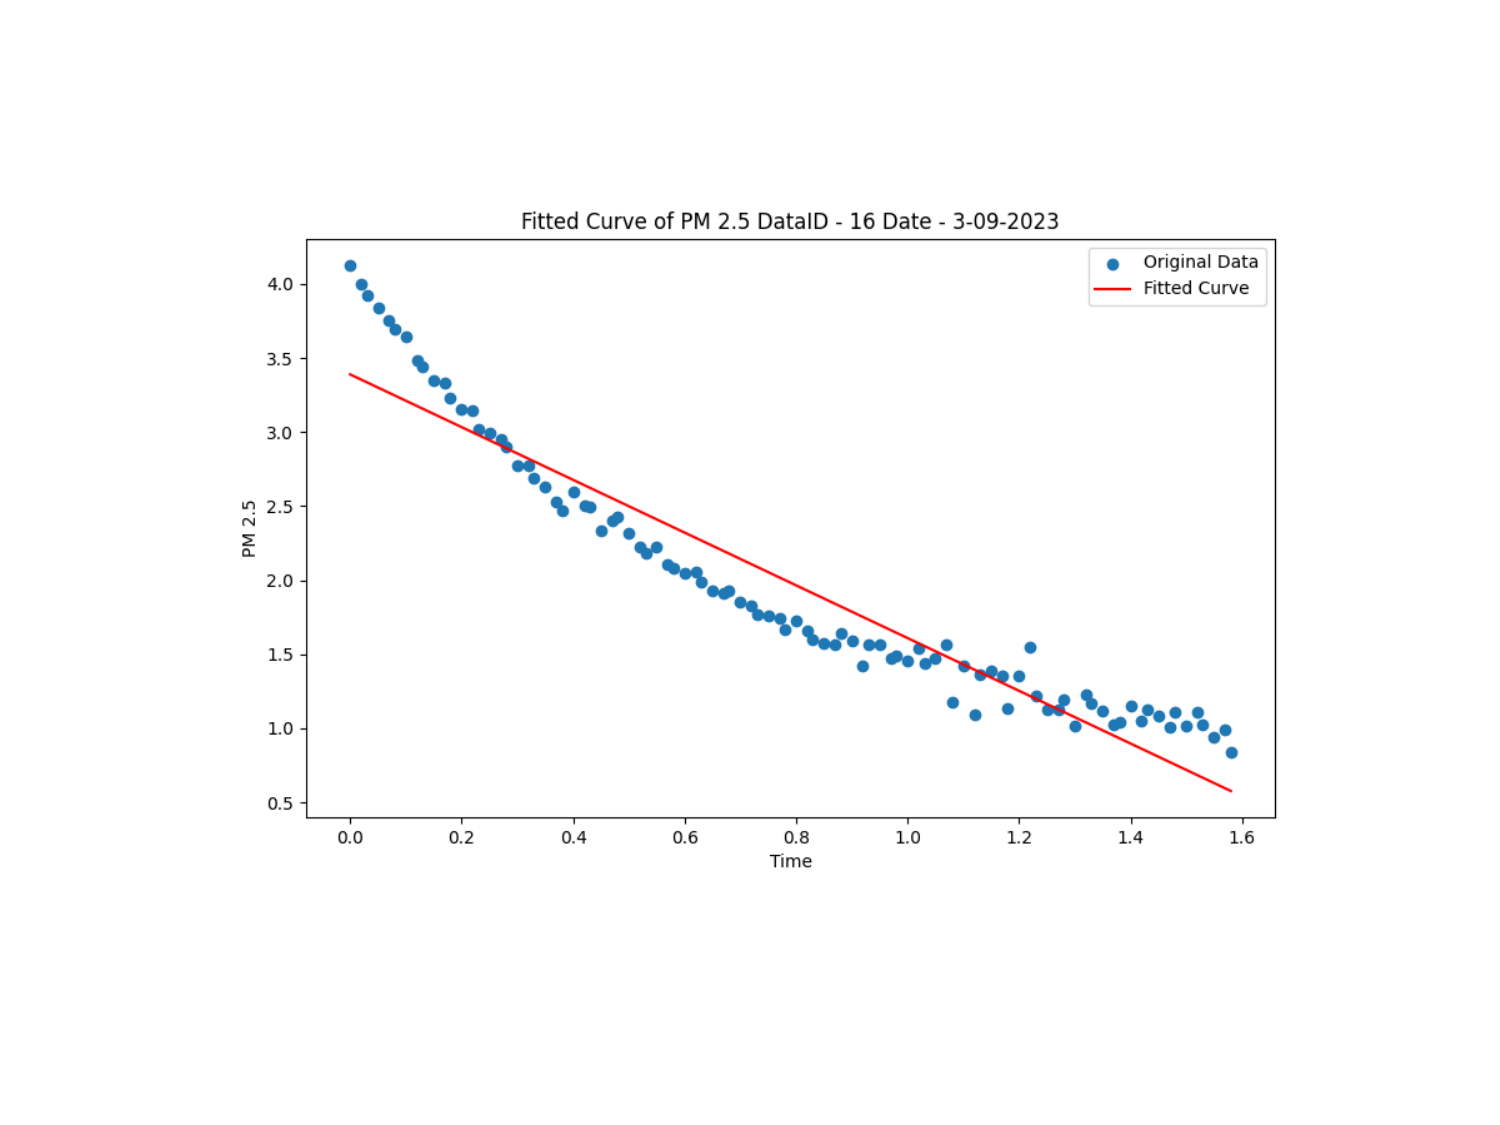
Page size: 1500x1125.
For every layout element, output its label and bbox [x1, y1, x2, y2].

picture [149, 149, 1401, 901]
